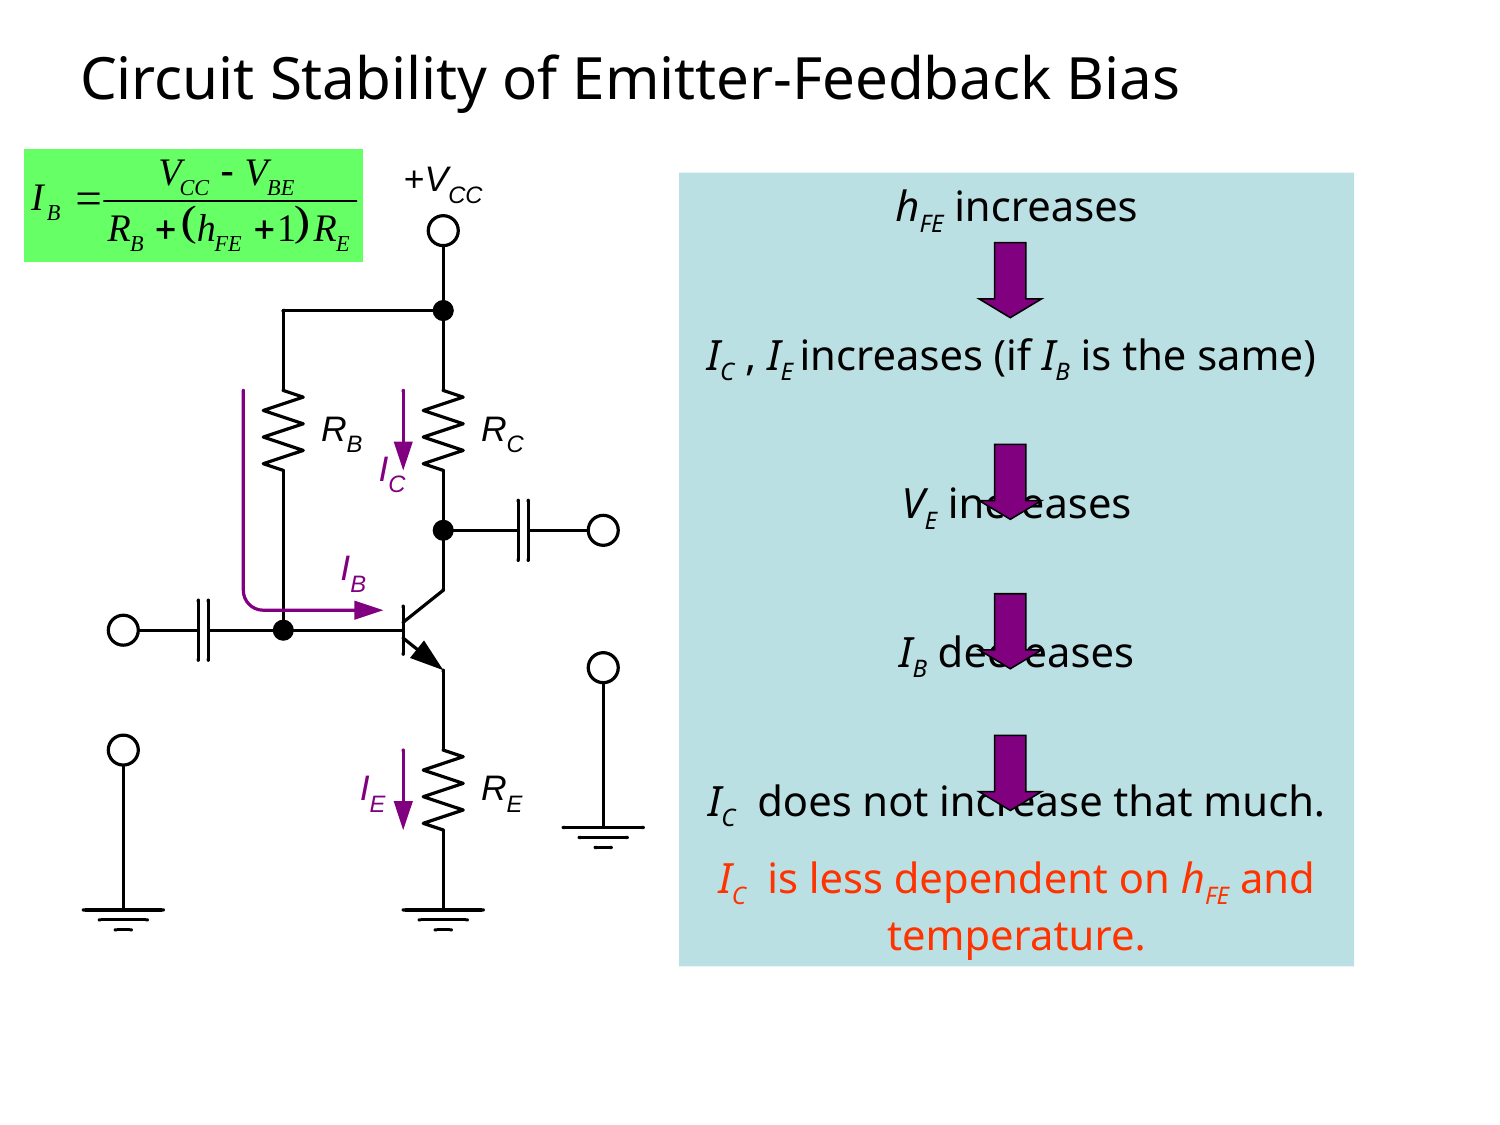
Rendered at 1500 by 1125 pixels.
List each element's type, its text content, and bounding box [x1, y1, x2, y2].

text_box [76, 148, 651, 937]
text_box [24, 148, 364, 263]
title Circuit Stability of Emitter-Feedback Bias [64, 42, 1415, 111]
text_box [678, 172, 1355, 1022]
